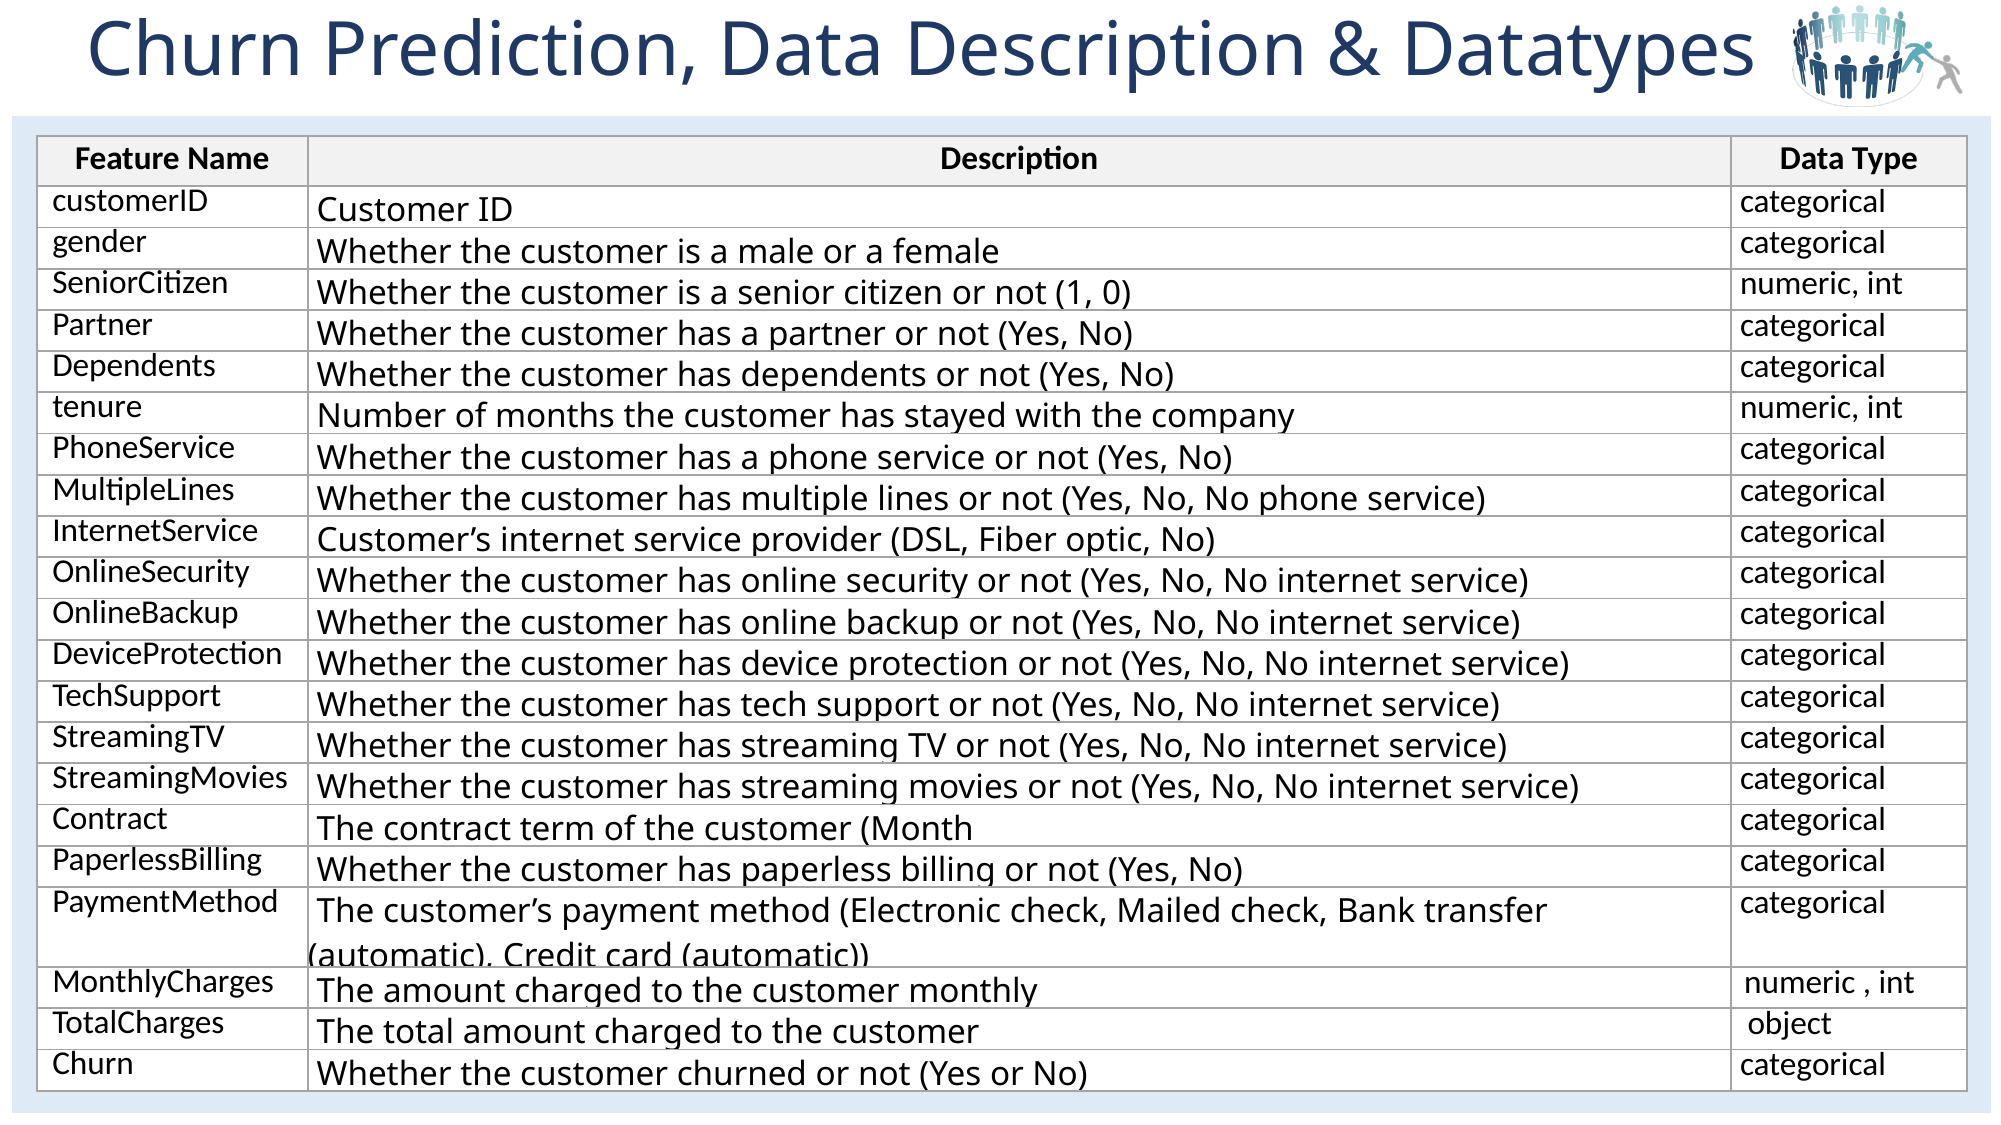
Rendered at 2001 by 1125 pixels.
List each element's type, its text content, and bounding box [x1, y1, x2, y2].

table_cell categorical [1732, 641, 1966, 680]
table_cell categorical [1732, 311, 1966, 350]
table_cell Whether the customer has multiple lines or not (Yes, No, No phone service) [309, 476, 1730, 515]
table_cell Whether the customer has a phone service or not (Yes, No) [309, 434, 1730, 474]
table_cell customerID [38, 187, 307, 227]
table_cell categorical [1732, 723, 1966, 762]
table_header Feature Name [38, 137, 307, 185]
table_cell categorical [1732, 476, 1966, 515]
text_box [51, 0, 1991, 137]
table_cell Whether the customer has streaming TV or not (Yes, No, No internet service) [309, 723, 1730, 762]
table_cell MultipleLines [38, 476, 307, 515]
table_cell SeniorCitizen [38, 270, 307, 309]
table_cell OnlineBackup [38, 599, 307, 639]
table_cell categorical [1732, 352, 1966, 391]
table_cell categorical [1732, 599, 1966, 639]
table_cell PaperlessBilling [38, 847, 307, 886]
table_cell categorical [1732, 764, 1966, 804]
table_cell Whether the customer has device protection or not (Yes, No, No internet service) [309, 641, 1730, 680]
table_cell The amount charged to the customer monthly [309, 968, 1730, 1007]
table_cell gender [38, 228, 307, 268]
table_header Description [309, 137, 1730, 185]
table_cell Whether the customer has a partner or not (Yes, No) [309, 311, 1730, 350]
table_cell StreamingMovies [38, 764, 307, 804]
table_cell Whether the customer is a male or a female [309, 228, 1730, 268]
table_cell The total amount charged to the customer [309, 1009, 1730, 1049]
table_cell Whether the customer churned or not (Yes or No) [309, 1050, 1730, 1090]
table_cell numeric , int [1732, 968, 1966, 1007]
table_cell categorical [1732, 847, 1966, 886]
table_cell categorical [1732, 888, 1966, 966]
table_cell Number of months the customer has stayed with the company [309, 393, 1730, 433]
table_cell categorical [1732, 434, 1966, 474]
table_cell OnlineSecurity [38, 558, 307, 598]
table_cell Customer’s internet service provider (DSL, Fiber optic, No) [309, 517, 1730, 556]
table_cell TotalCharges [38, 1009, 307, 1049]
table_cell tenure [38, 393, 307, 433]
table_cell PhoneService [38, 434, 307, 474]
table_cell Whether the customer is a senior citizen or not (1, 0) [309, 270, 1730, 309]
table_cell Whether the customer has online backup or not (Yes, No, No internet service) [309, 599, 1730, 639]
table_cell categorical [1732, 228, 1966, 268]
table_cell Whether the customer has online security or not (Yes, No, No internet service) [309, 558, 1730, 598]
table_cell InternetService [38, 517, 307, 556]
table_cell Whether the customer has streaming movies or not (Yes, No, No internet service) [309, 764, 1730, 804]
text_box [12, 116, 1991, 1113]
table_header Data Type [1732, 137, 1966, 185]
table_cell categorical [1732, 187, 1966, 227]
table_cell The contract term of the customer (Month [309, 805, 1730, 845]
table_cell StreamingTV [38, 723, 307, 762]
table_cell The customer’s payment method (Electronic check, Mailed check, Bank transfer (automatic), Credit card (automatic)) [309, 888, 1730, 966]
table_cell TechSupport [38, 682, 307, 721]
table_cell Whether the customer has tech support or not (Yes, No, No internet service) [309, 682, 1730, 721]
table_cell Dependents [38, 352, 307, 391]
table_cell DeviceProtection [38, 641, 307, 680]
table_cell Whether the customer has paperless billing or not (Yes, No) [309, 847, 1730, 886]
table_cell object [1732, 1009, 1966, 1049]
table_cell categorical [1732, 1050, 1966, 1090]
table_cell Whether the customer has dependents or not (Yes, No) [309, 352, 1730, 391]
table_cell Customer ID [309, 187, 1730, 227]
table_cell MonthlyCharges [38, 968, 307, 1007]
table_cell categorical [1732, 558, 1966, 598]
table_cell categorical [1732, 517, 1966, 556]
table_cell Churn [38, 1050, 307, 1090]
table_cell numeric, int [1732, 270, 1966, 309]
table_cell categorical [1732, 805, 1966, 845]
table_cell categorical [1732, 682, 1966, 721]
table_cell Contract [38, 805, 307, 845]
table_cell Partner [38, 311, 307, 350]
table_cell numeric, int [1732, 393, 1966, 433]
table_cell PaymentMethod [38, 888, 307, 966]
